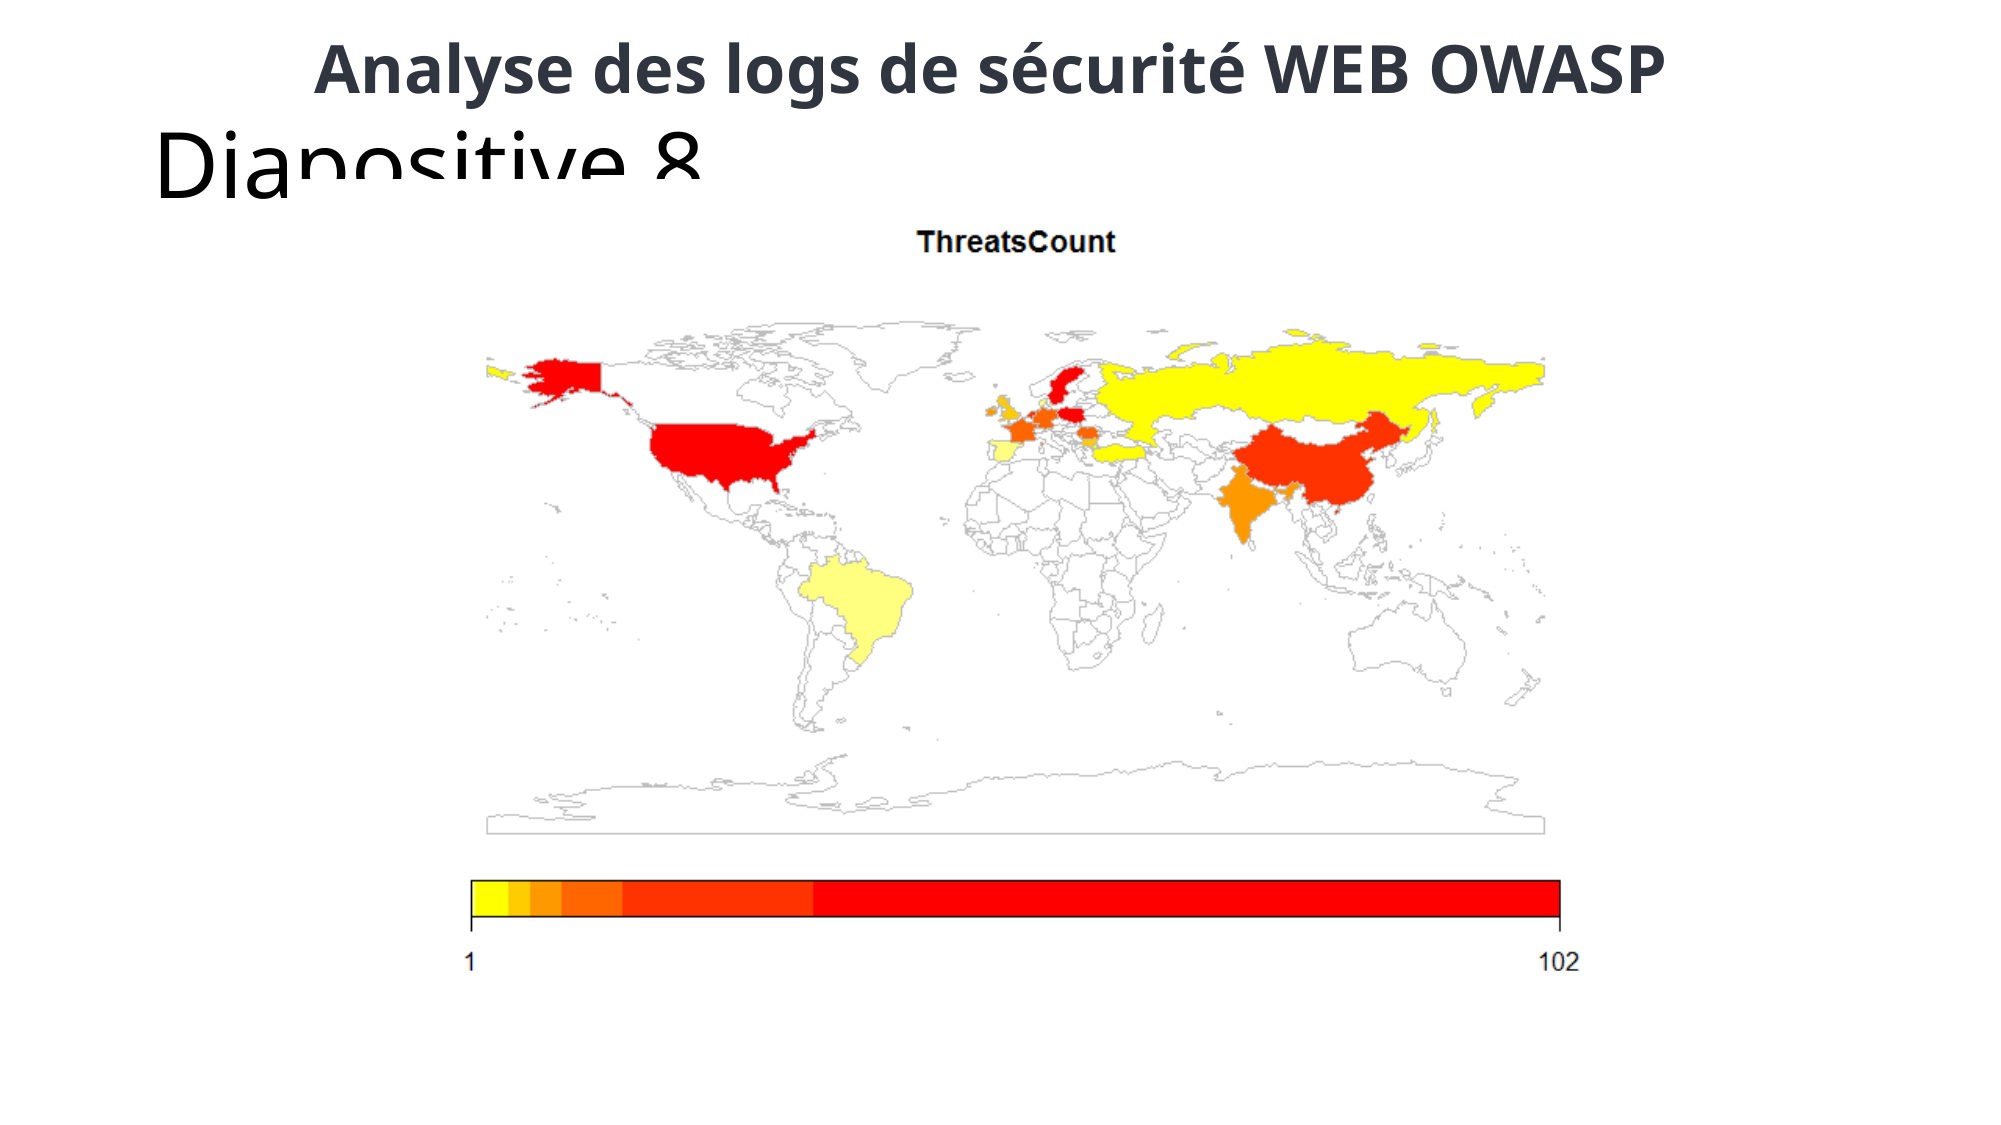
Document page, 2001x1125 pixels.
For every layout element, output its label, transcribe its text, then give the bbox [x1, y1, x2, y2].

text_box Analyse des logs de sécurité WEB OWASP [314, 27, 1686, 59]
title Diapositive 8 [137, 59, 1863, 278]
picture [288, 179, 1683, 1007]
